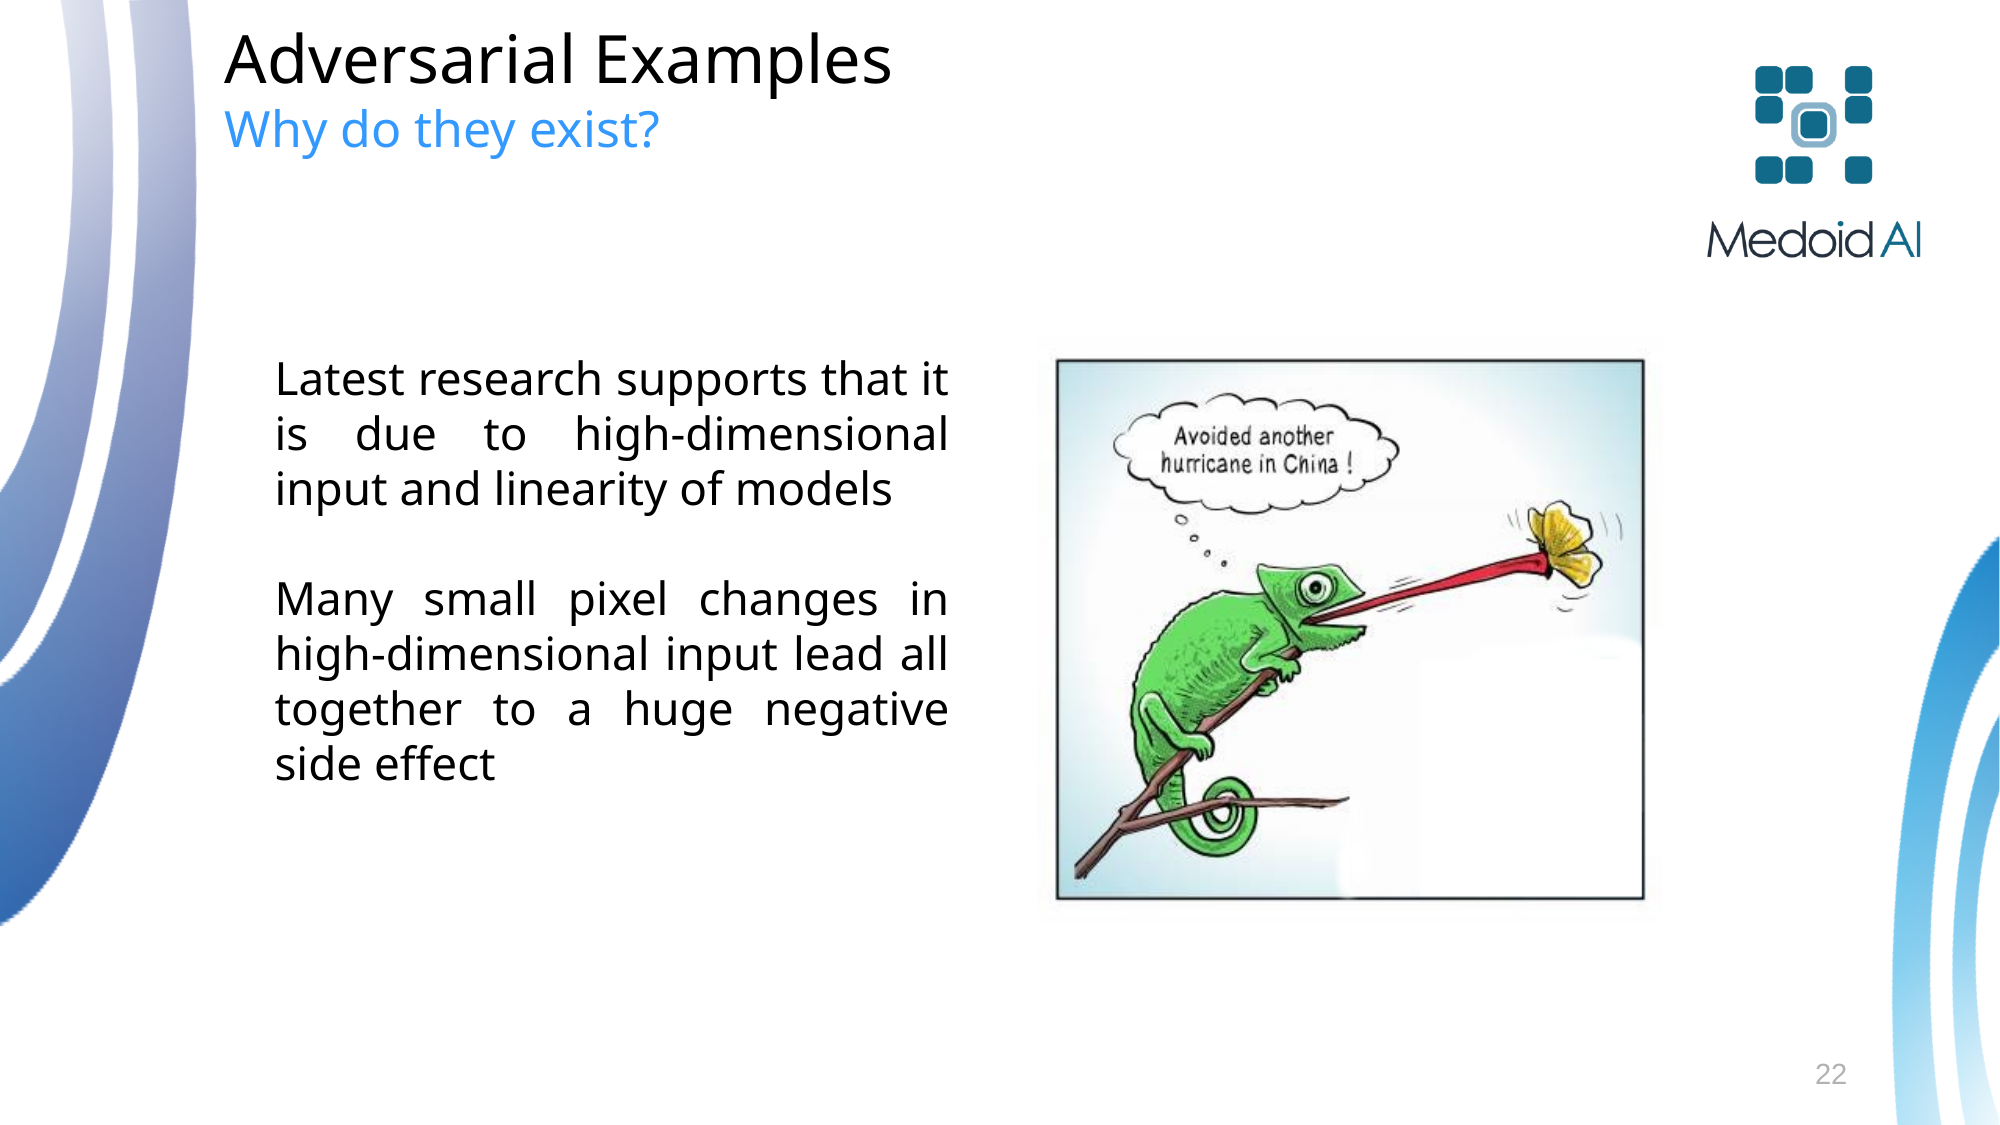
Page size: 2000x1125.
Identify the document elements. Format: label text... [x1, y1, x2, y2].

picture [0, 0, 2000, 1125]
text_box Latest research supports that it is due to high-dimensional input and linearity of models Many small pixel changes in high-dimensional input lead all together to a huge negative side effect [274, 349, 950, 716]
text_box Adversarial Examples Why do they exist? [224, 0, 2000, 175]
slide_number 22 [1412, 1042, 1863, 1103]
